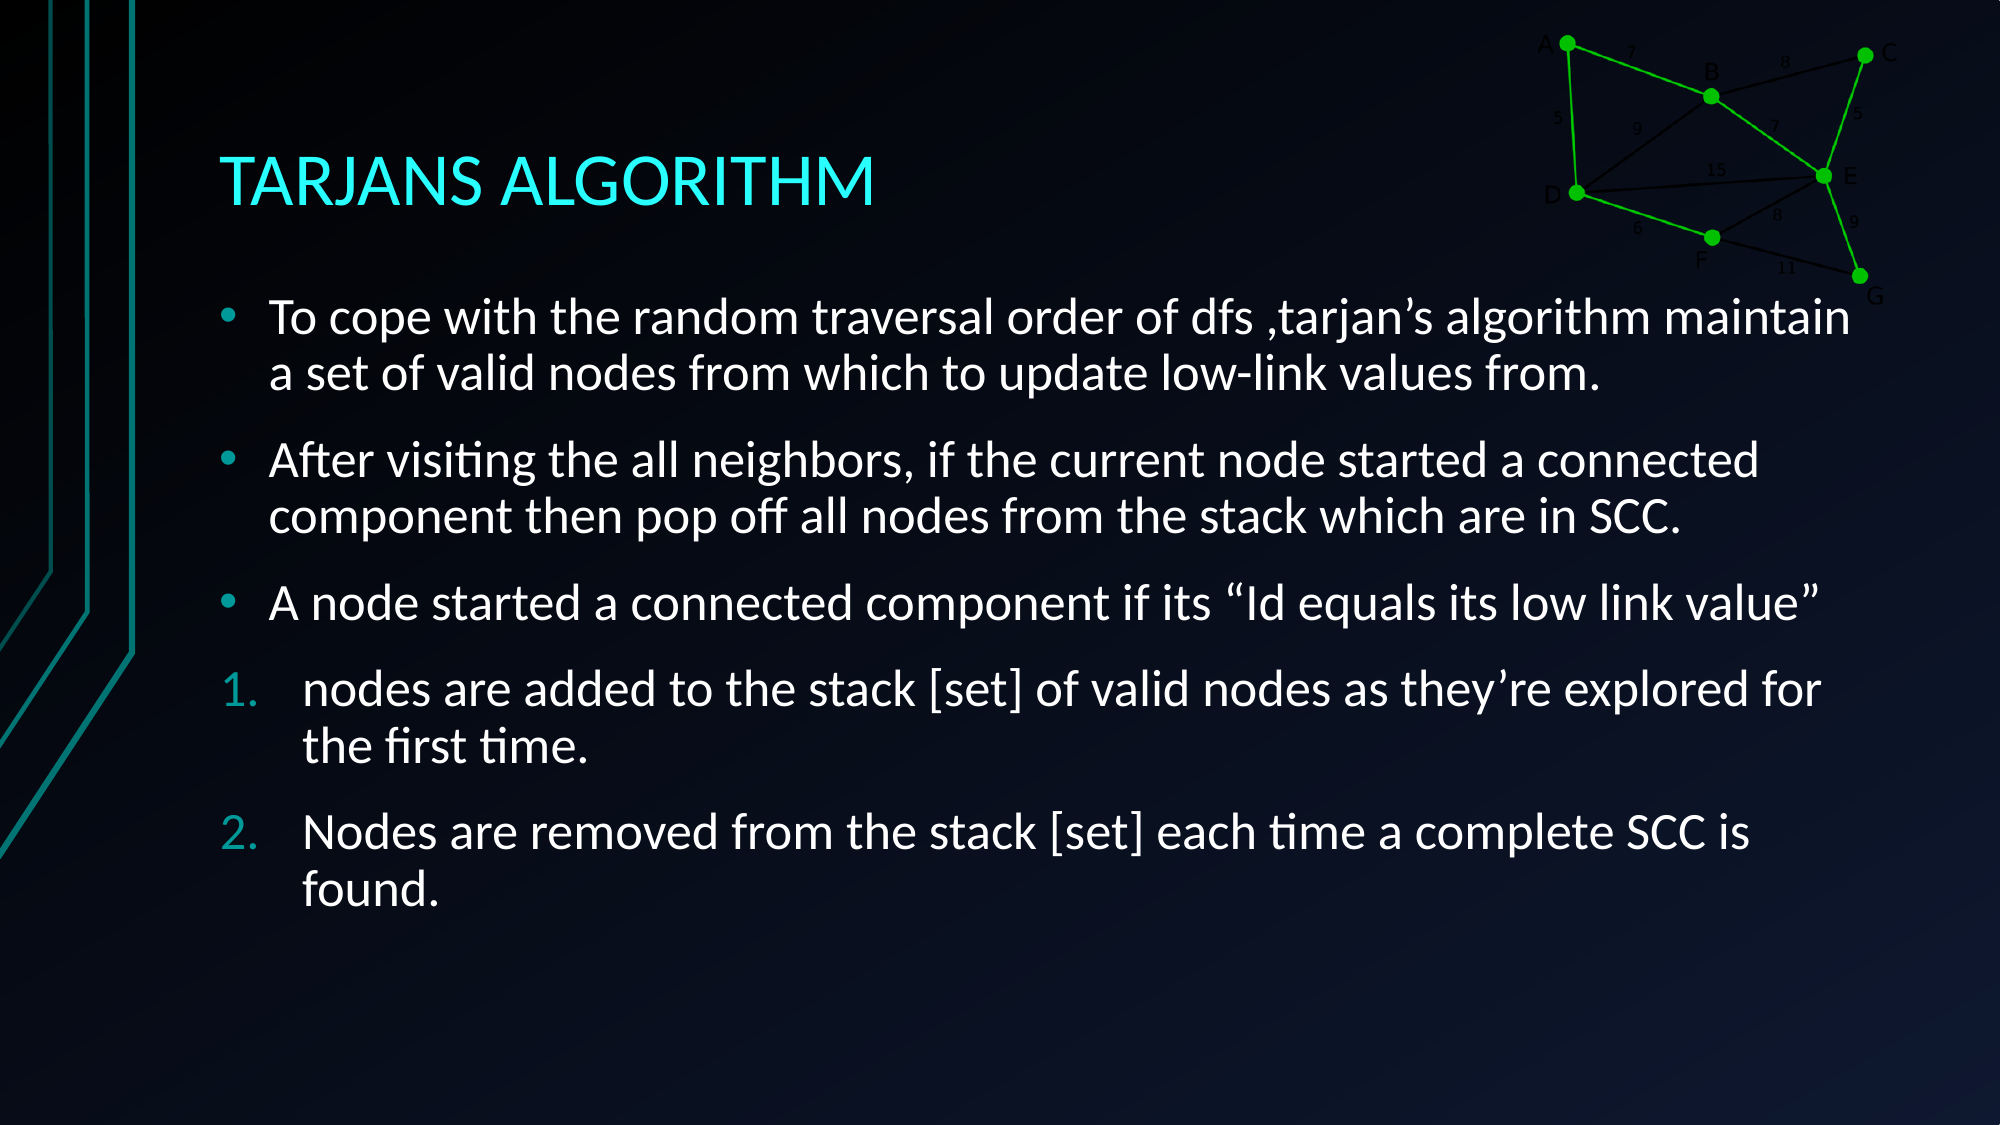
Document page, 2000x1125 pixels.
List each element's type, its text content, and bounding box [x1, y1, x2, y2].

title TARJANS ALGORITHM [199, 45, 1525, 232]
list To cope with the random traversal order of dfs ,tarjan’s algorithm maintain a set of valid nodes from which to update low-link values from. After visiting the all neighbors, if the current node started a connected component then pop off all nodes from the stack which are in SCC. A node started a connected component if its “Id equals its low link value” nodes are added to the stack [set] of valid nodes as they’re explored for the first time. Nodes are removed from the stack [set] each time a complete SCC is found. [199, 279, 1900, 1012]
picture [1528, 18, 1901, 331]
